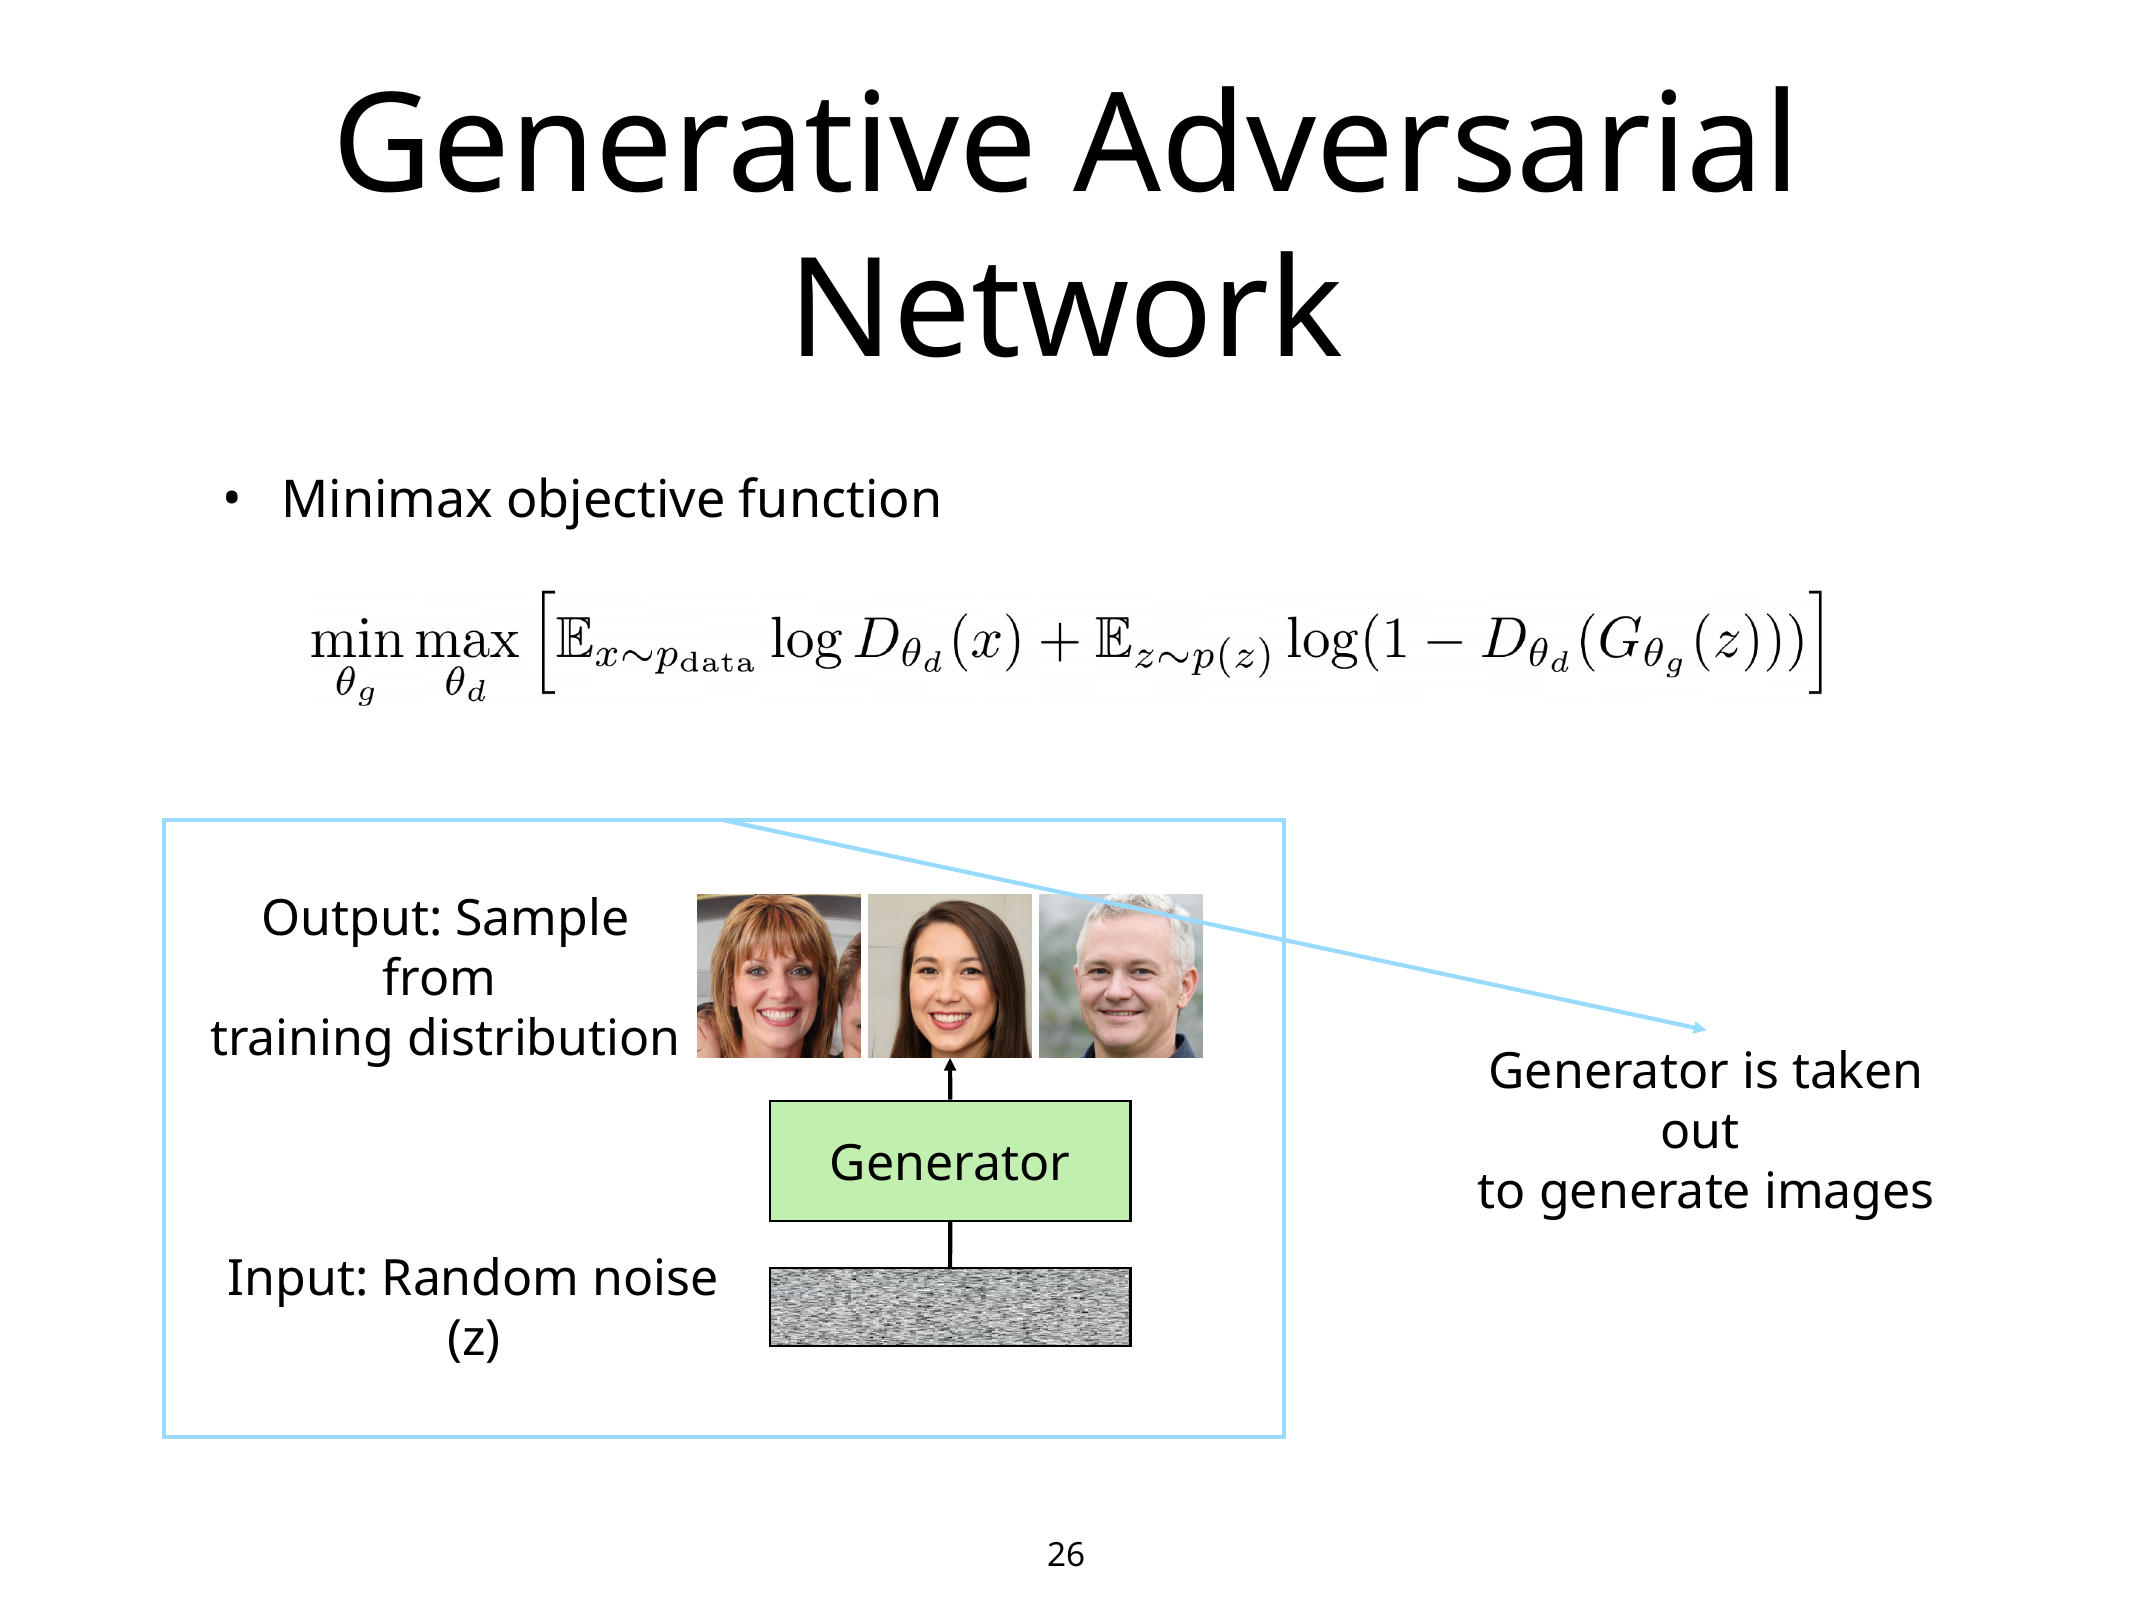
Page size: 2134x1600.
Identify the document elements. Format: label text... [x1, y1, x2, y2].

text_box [723, 820, 1707, 1061]
text_box [164, 820, 1285, 1437]
title Generative Adversarial Network [156, 41, 1978, 396]
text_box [769, 1100, 1131, 1221]
slide_number 26 [1038, 1524, 1094, 1600]
picture [311, 590, 1822, 706]
picture [697, 894, 723, 1059]
list Minimax objective function [156, 457, 1978, 1437]
text_box Generator is taken out to generate images [1441, 1030, 1972, 1227]
